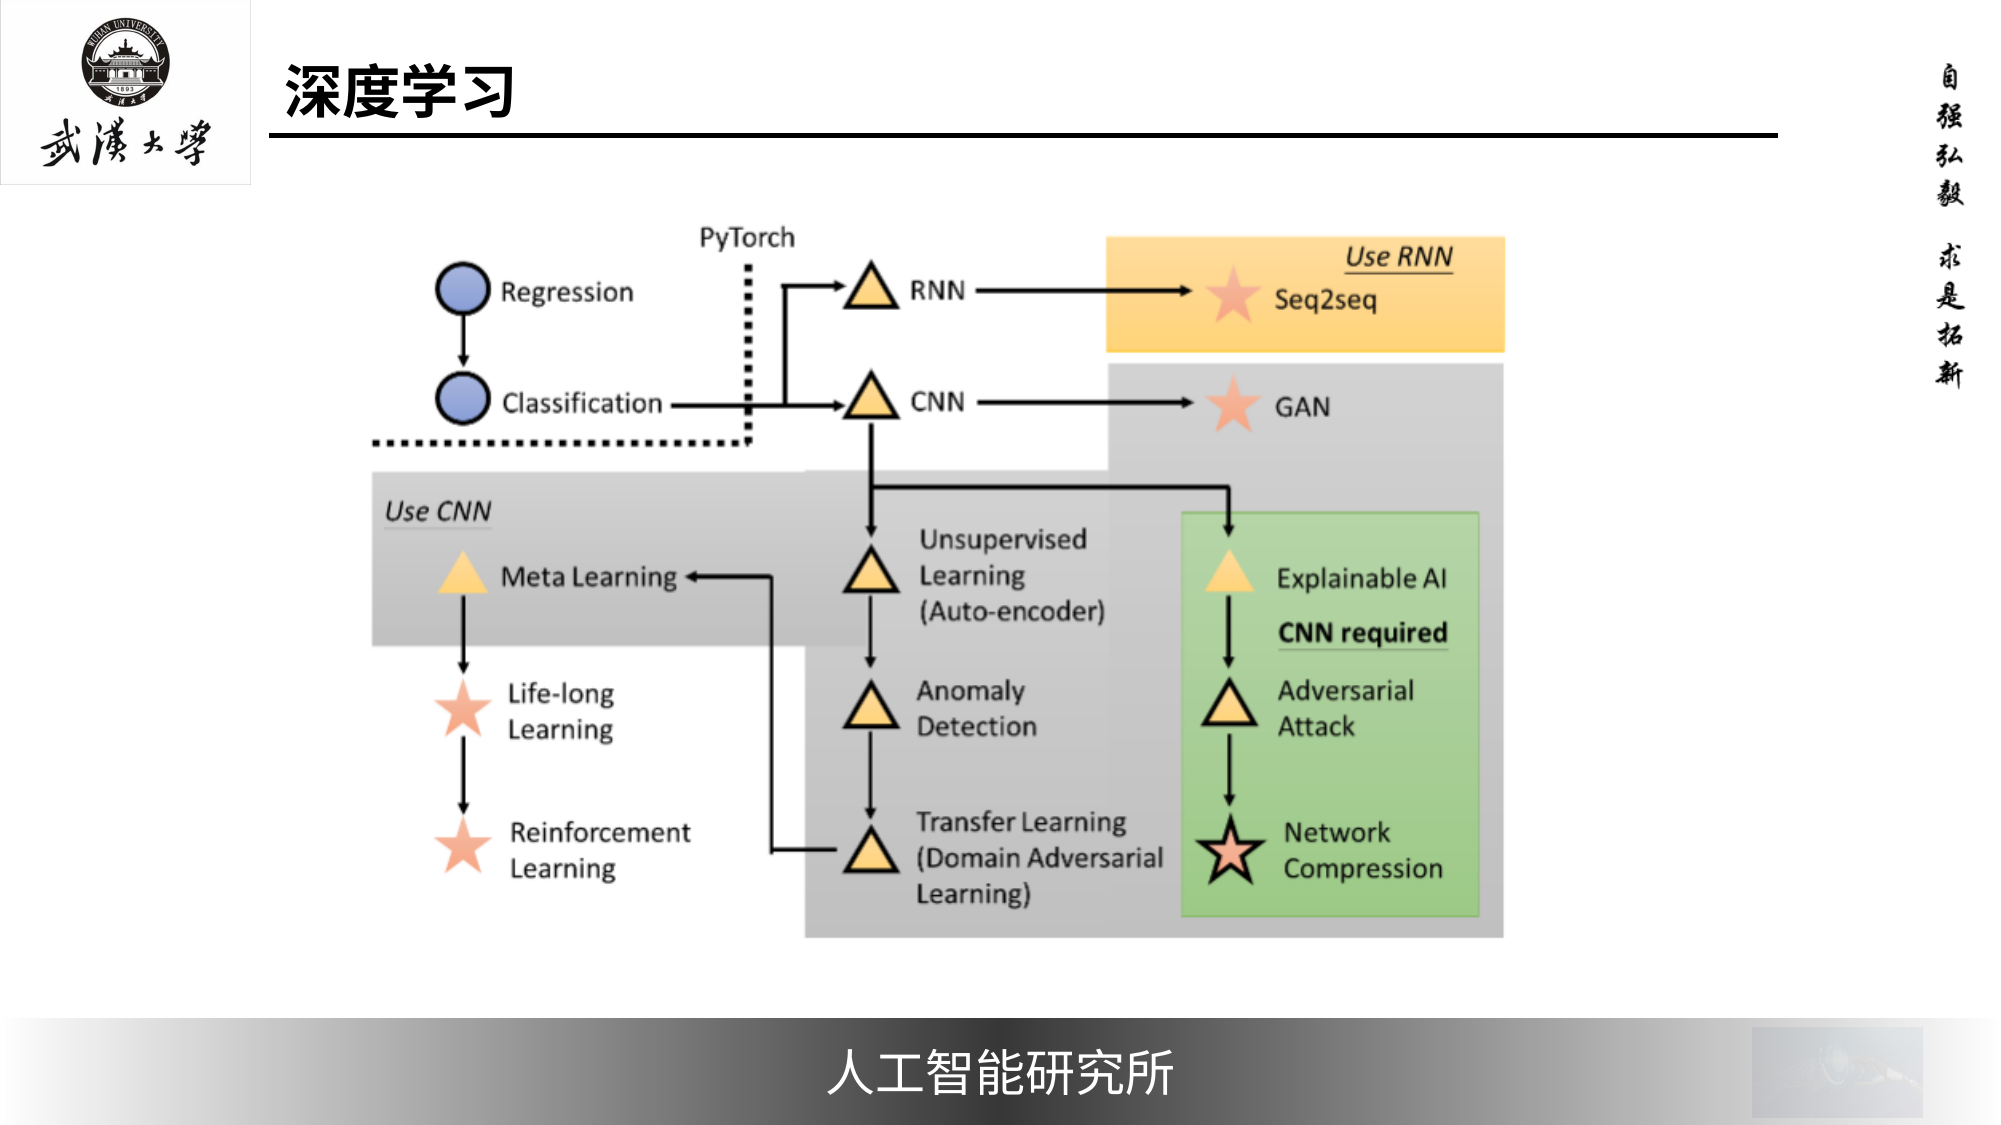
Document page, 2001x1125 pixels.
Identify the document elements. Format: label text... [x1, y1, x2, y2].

picture [0, 0, 251, 185]
picture [1924, 160, 1980, 400]
title 深度学习 [269, 29, 1995, 160]
slide_number [1412, 1042, 1863, 1103]
picture [314, 214, 1523, 951]
